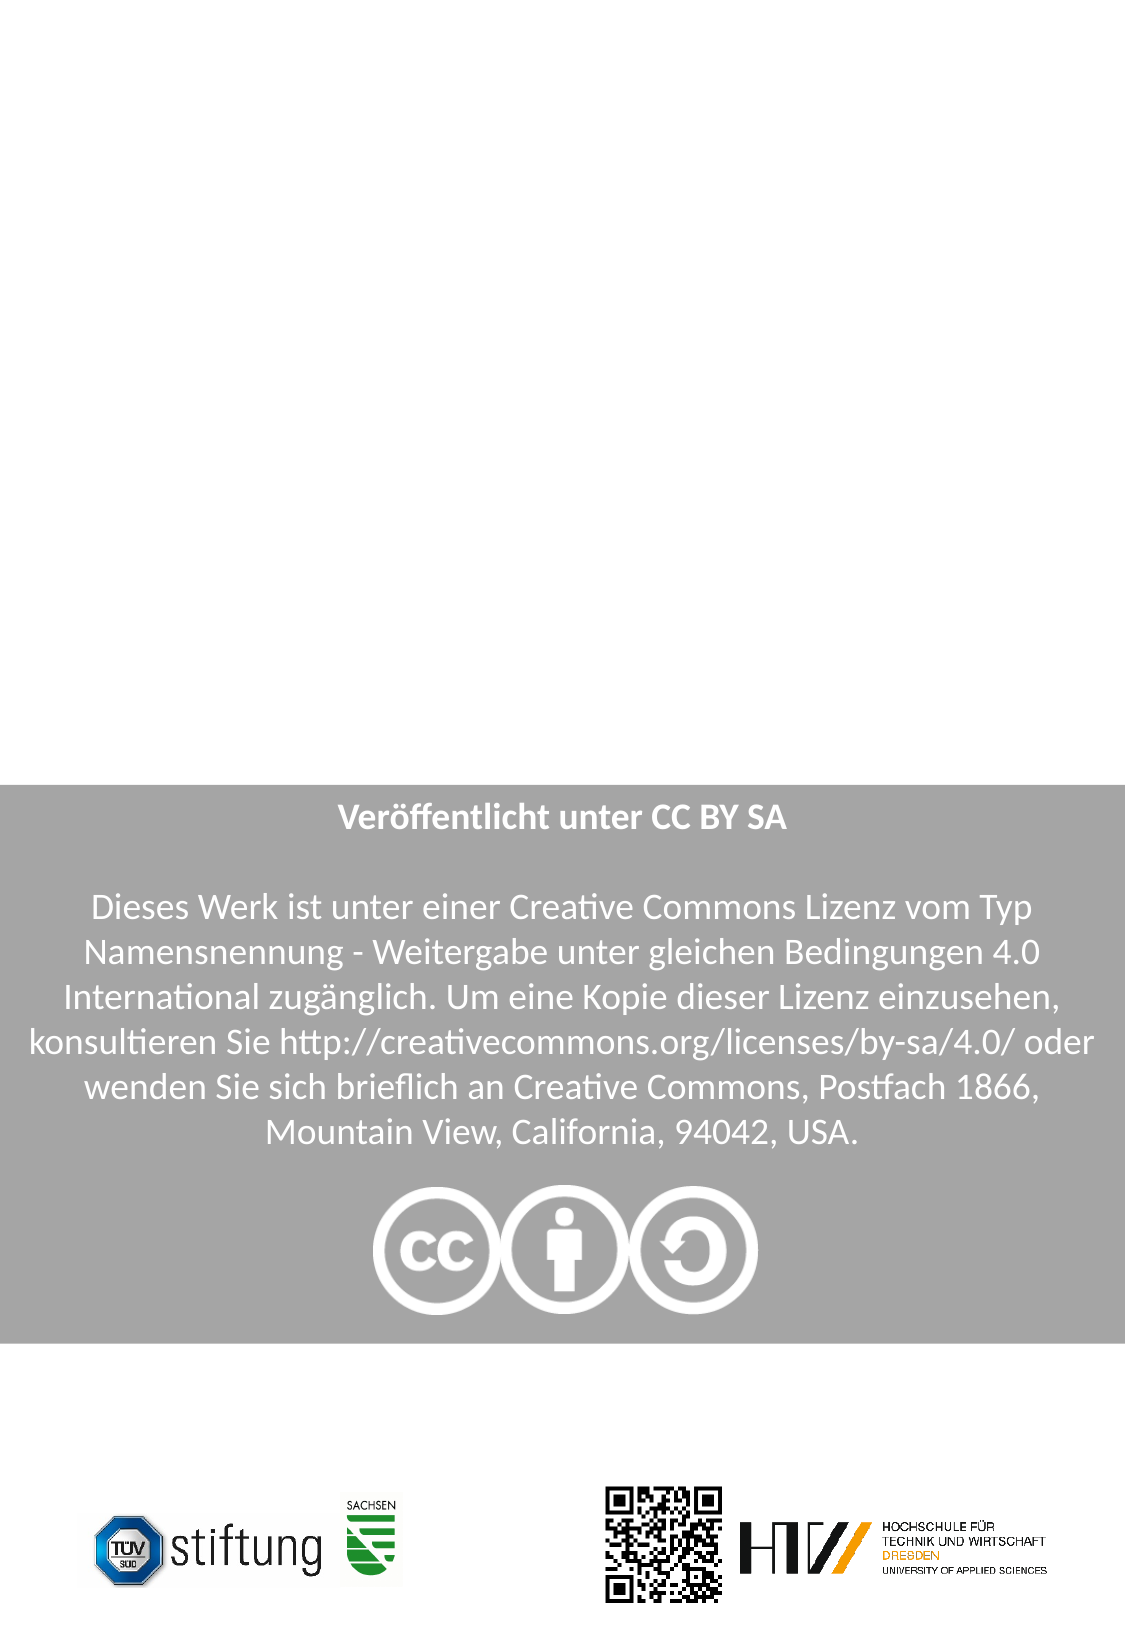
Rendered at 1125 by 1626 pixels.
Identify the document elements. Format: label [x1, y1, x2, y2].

picture [77, 1492, 403, 1588]
picture [588, 1469, 1048, 1620]
picture [373, 1185, 759, 1315]
